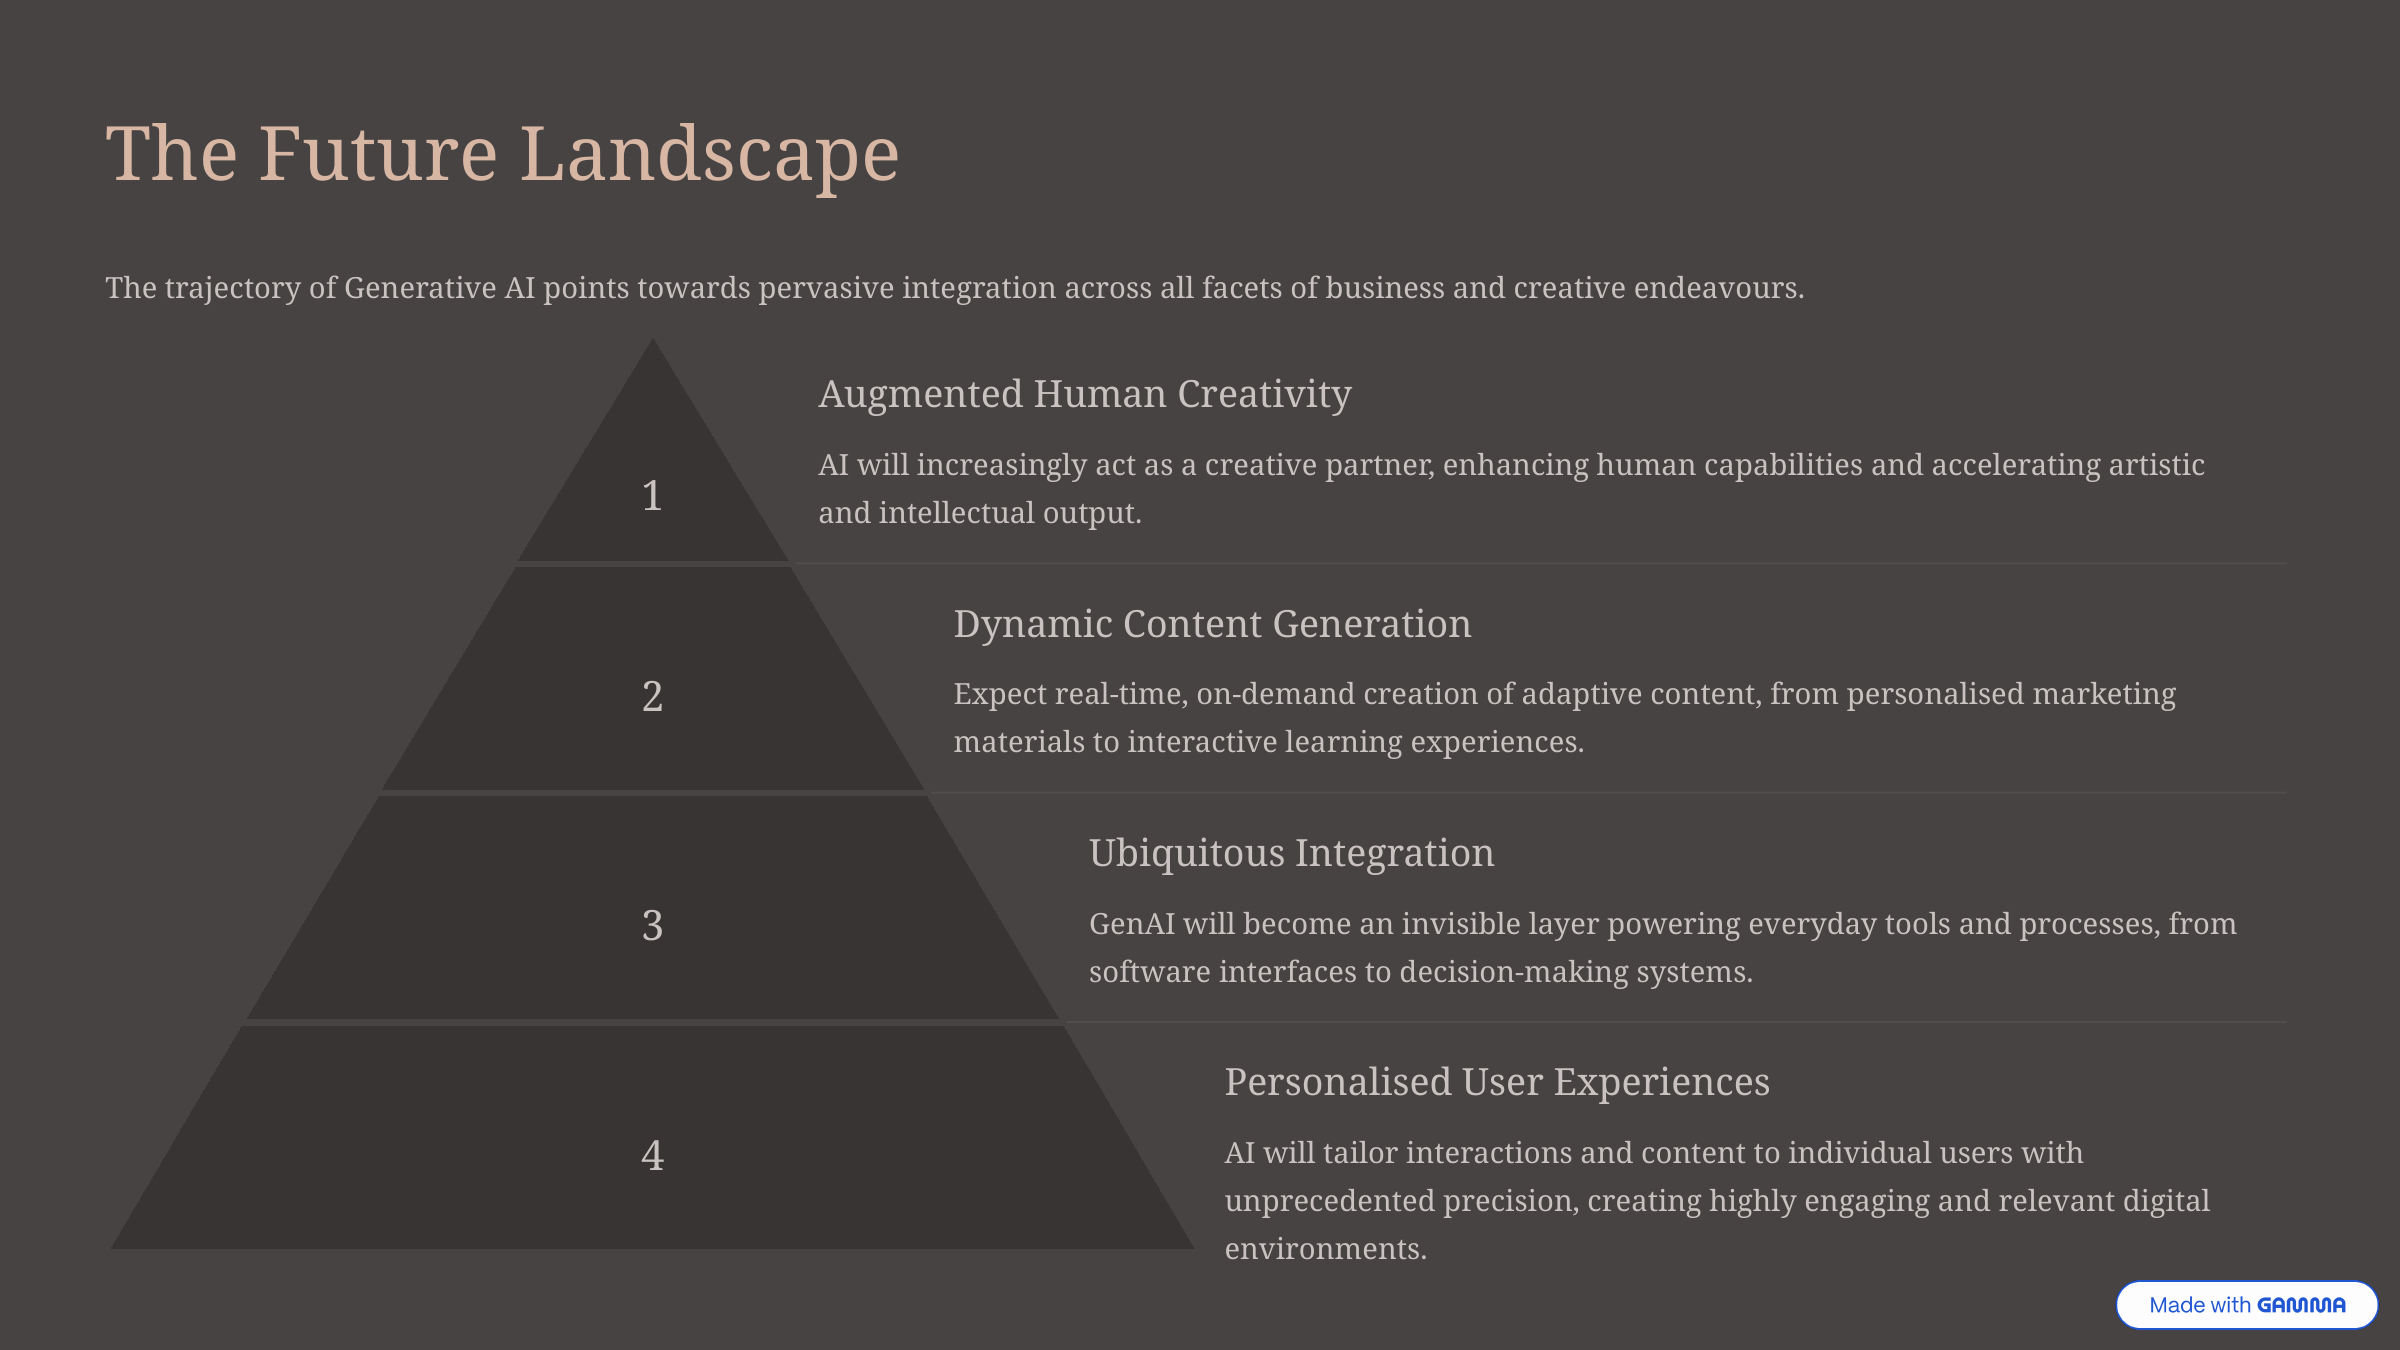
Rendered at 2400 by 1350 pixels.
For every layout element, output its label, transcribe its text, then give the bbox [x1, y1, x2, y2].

text_box AI will increasingly act as a creative partner, enhancing human capabilities and accelerating artistic and intellectual output. [818, 433, 2265, 530]
text_box AI will tailor interactions and content to individual users with unprecedented precision, creating highly engaging and relevant digital environments. [1224, 1121, 2265, 1218]
picture [246, 796, 1060, 1019]
text_box Dynamic Content Generation [953, 597, 1442, 645]
picture [381, 567, 924, 790]
text_box The trajectory of Generative AI points towards pervasive integration across all facets of business and creative endeavours. [105, 256, 2295, 305]
text_box Augmented Human Creativity [818, 368, 1318, 416]
text_box Personalised User Experiences [1224, 1056, 1736, 1104]
text_box The Future Landscape [105, 101, 859, 196]
text_box GenAI will become an invisible layer powering everyday tools and processes, from software interfaces to decision-making systems. [1089, 892, 2265, 989]
picture [110, 1026, 1195, 1249]
picture [2106, 1271, 2389, 1339]
text_box Ubiquitous Integration [1089, 827, 1473, 875]
text_box Expect real-time, on-demand creation of adaptive content, from personalised marketing materials to interactive learning experiences. [953, 662, 2265, 760]
picture [517, 338, 789, 561]
